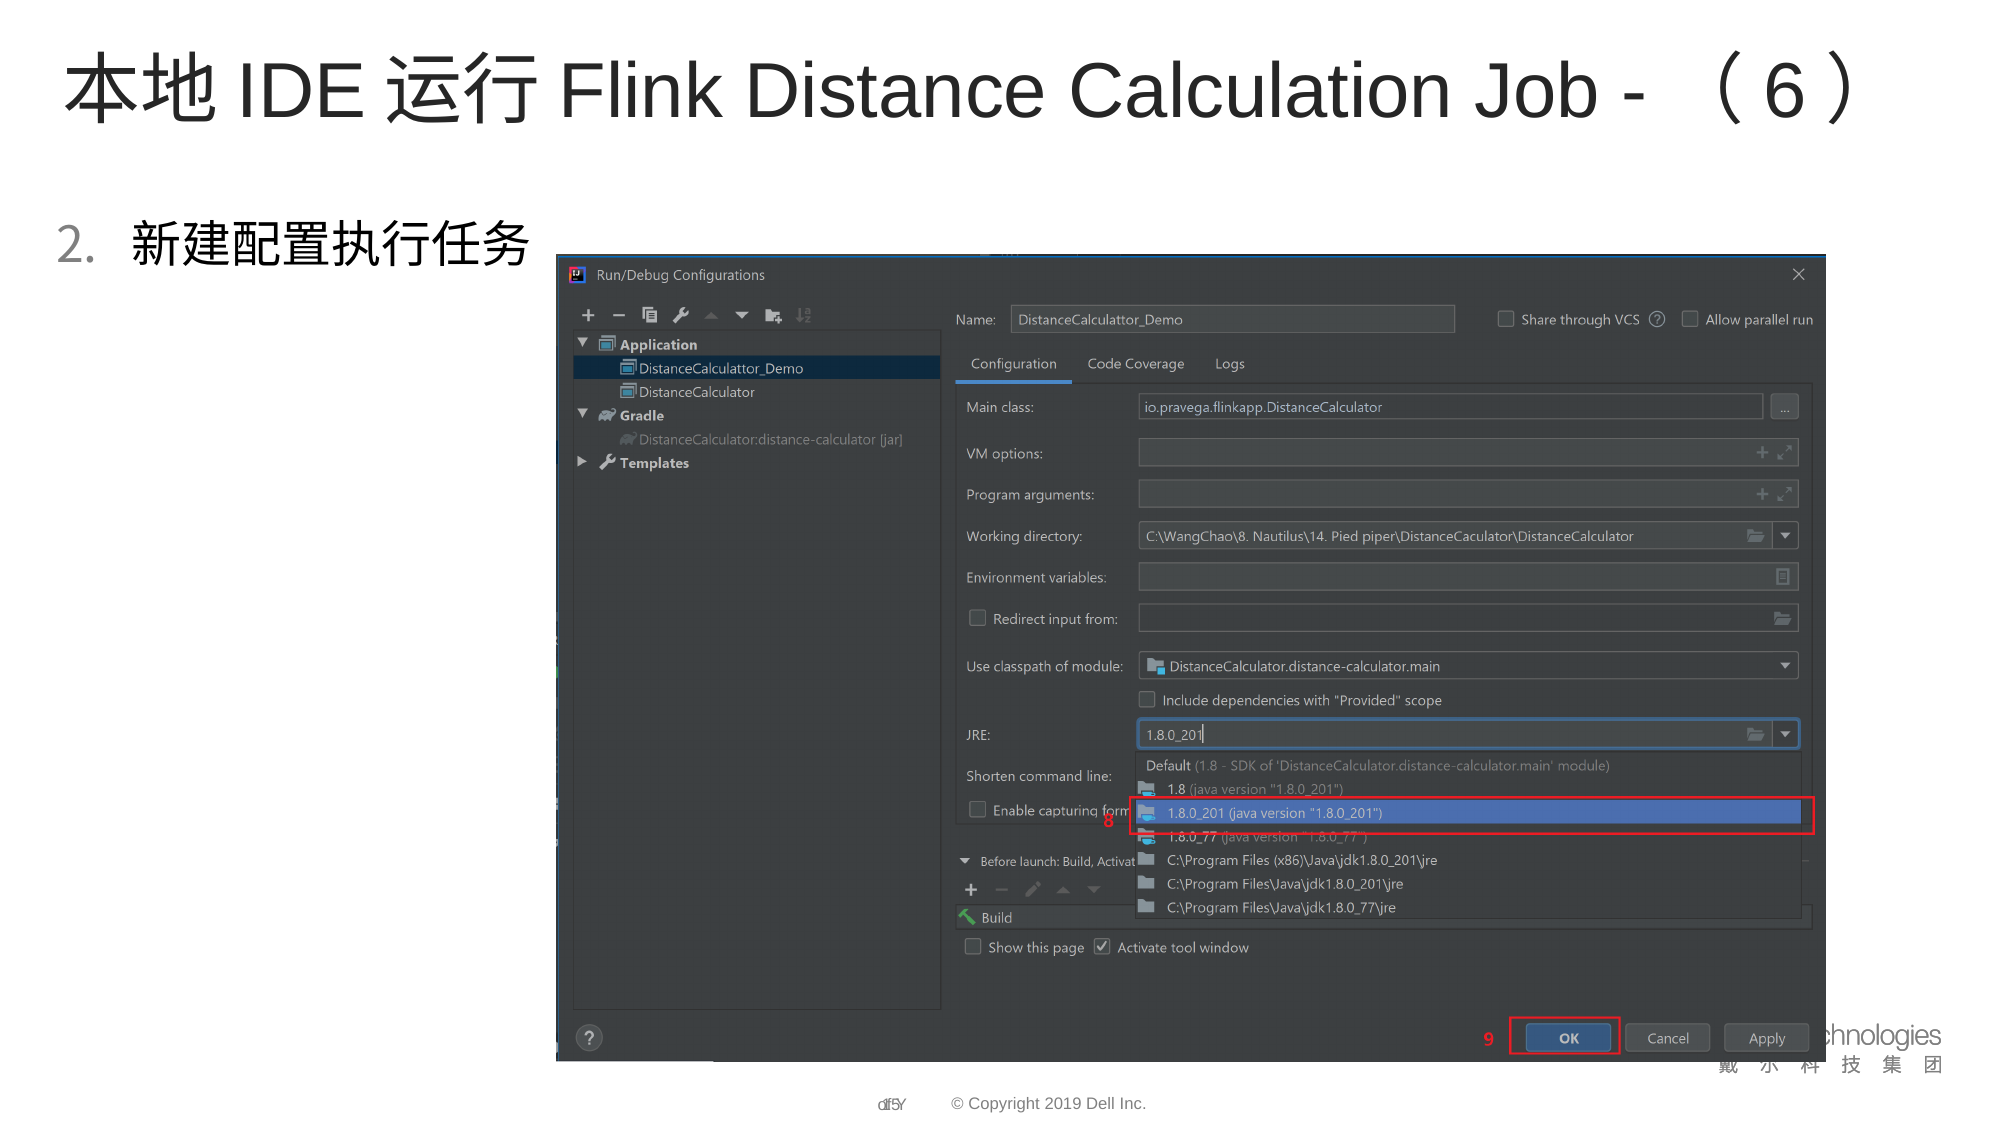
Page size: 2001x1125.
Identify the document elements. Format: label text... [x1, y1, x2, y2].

picture [556, 254, 2001, 1075]
title 本地IDE运行Flink Distance Calculation Job -（6） [62, 50, 1938, 135]
list 新建配置执行任务 [56, 212, 1932, 938]
